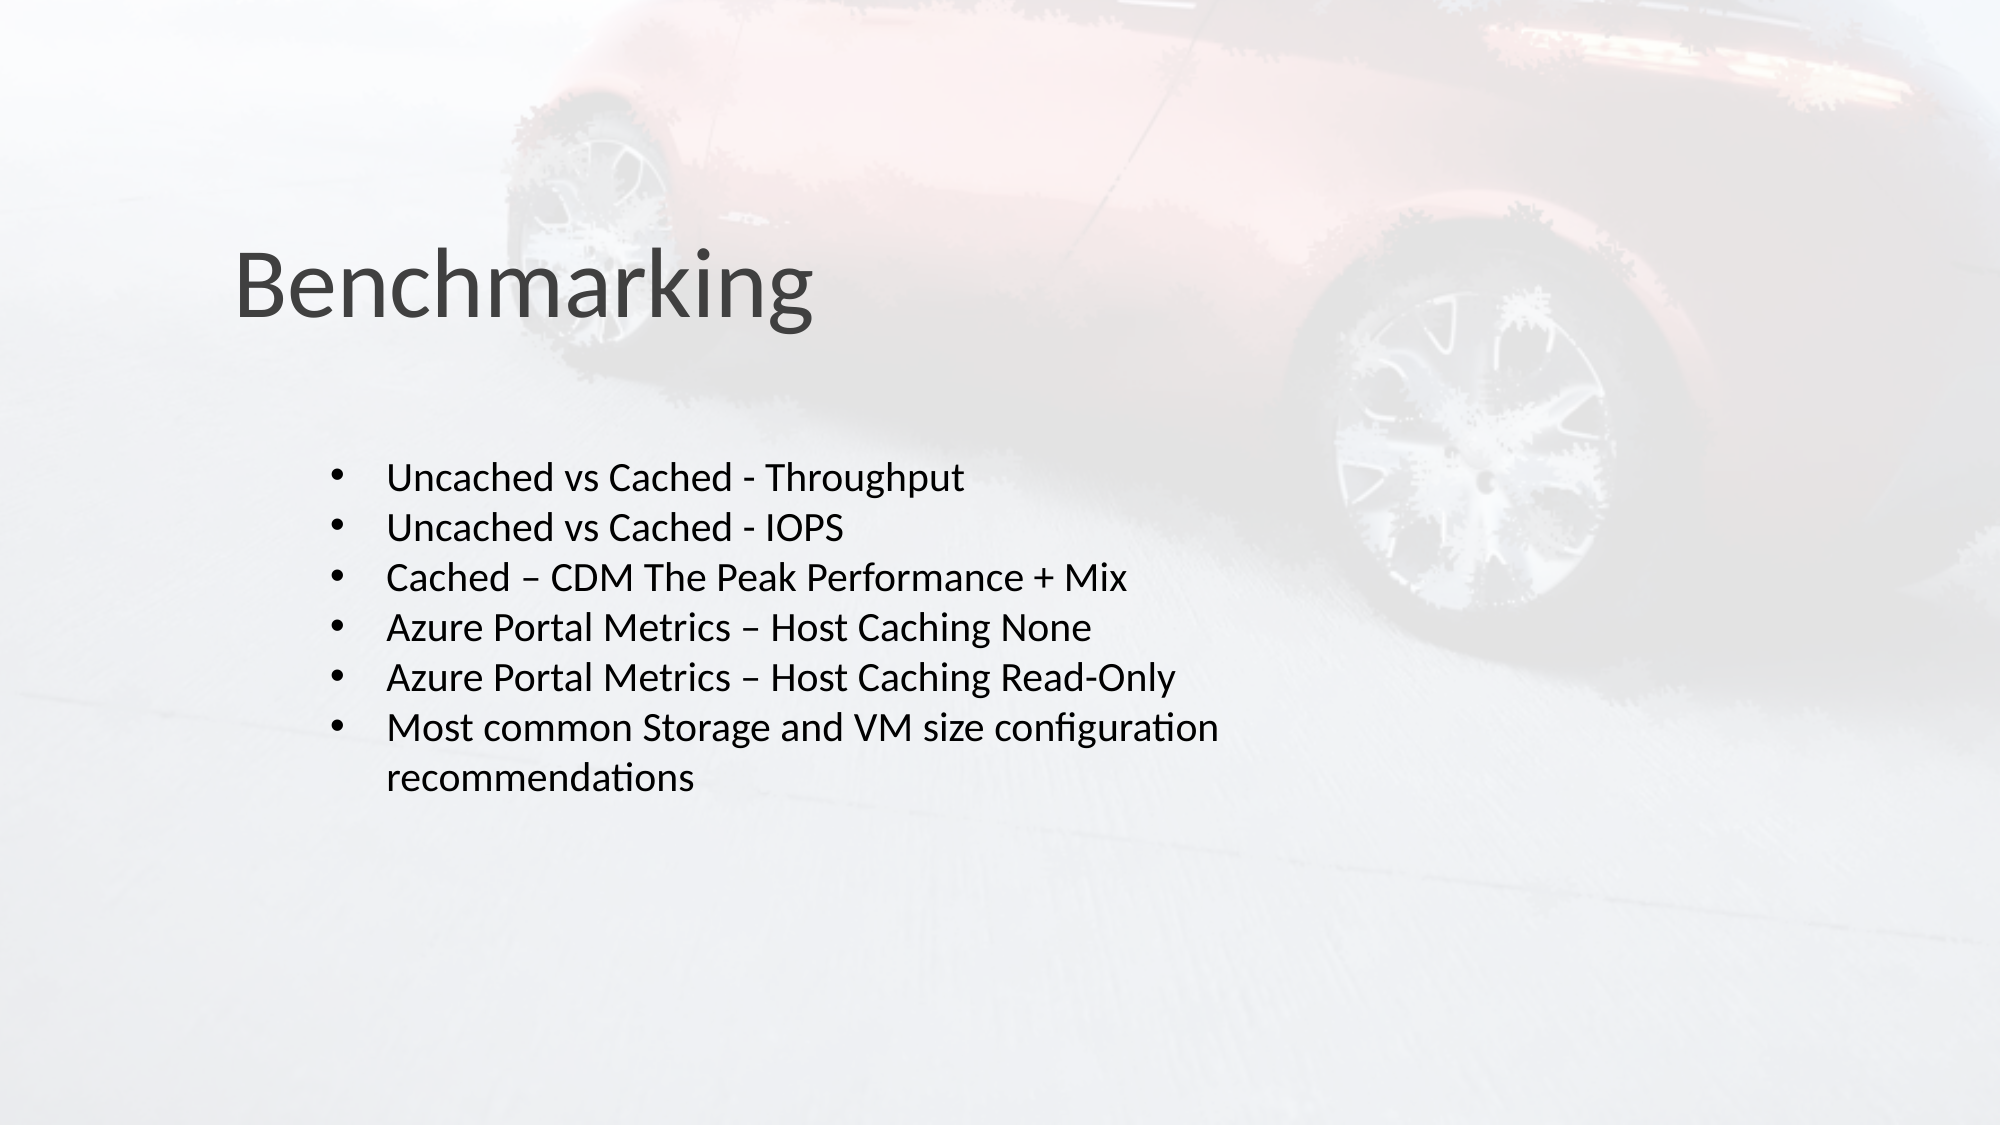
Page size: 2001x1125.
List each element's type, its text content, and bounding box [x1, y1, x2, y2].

text_box Benchmarking [218, 168, 1918, 388]
text_box Uncached vs Cached - Throughput Uncached vs Cached - IOPS Cached – CDM The Peak Performance + Mix Azure Portal Metrics – Host Caching None Azure Portal Metrics – Host Caching Read-Only Most common Storage and VM size configuration recommendations [315, 442, 1316, 808]
